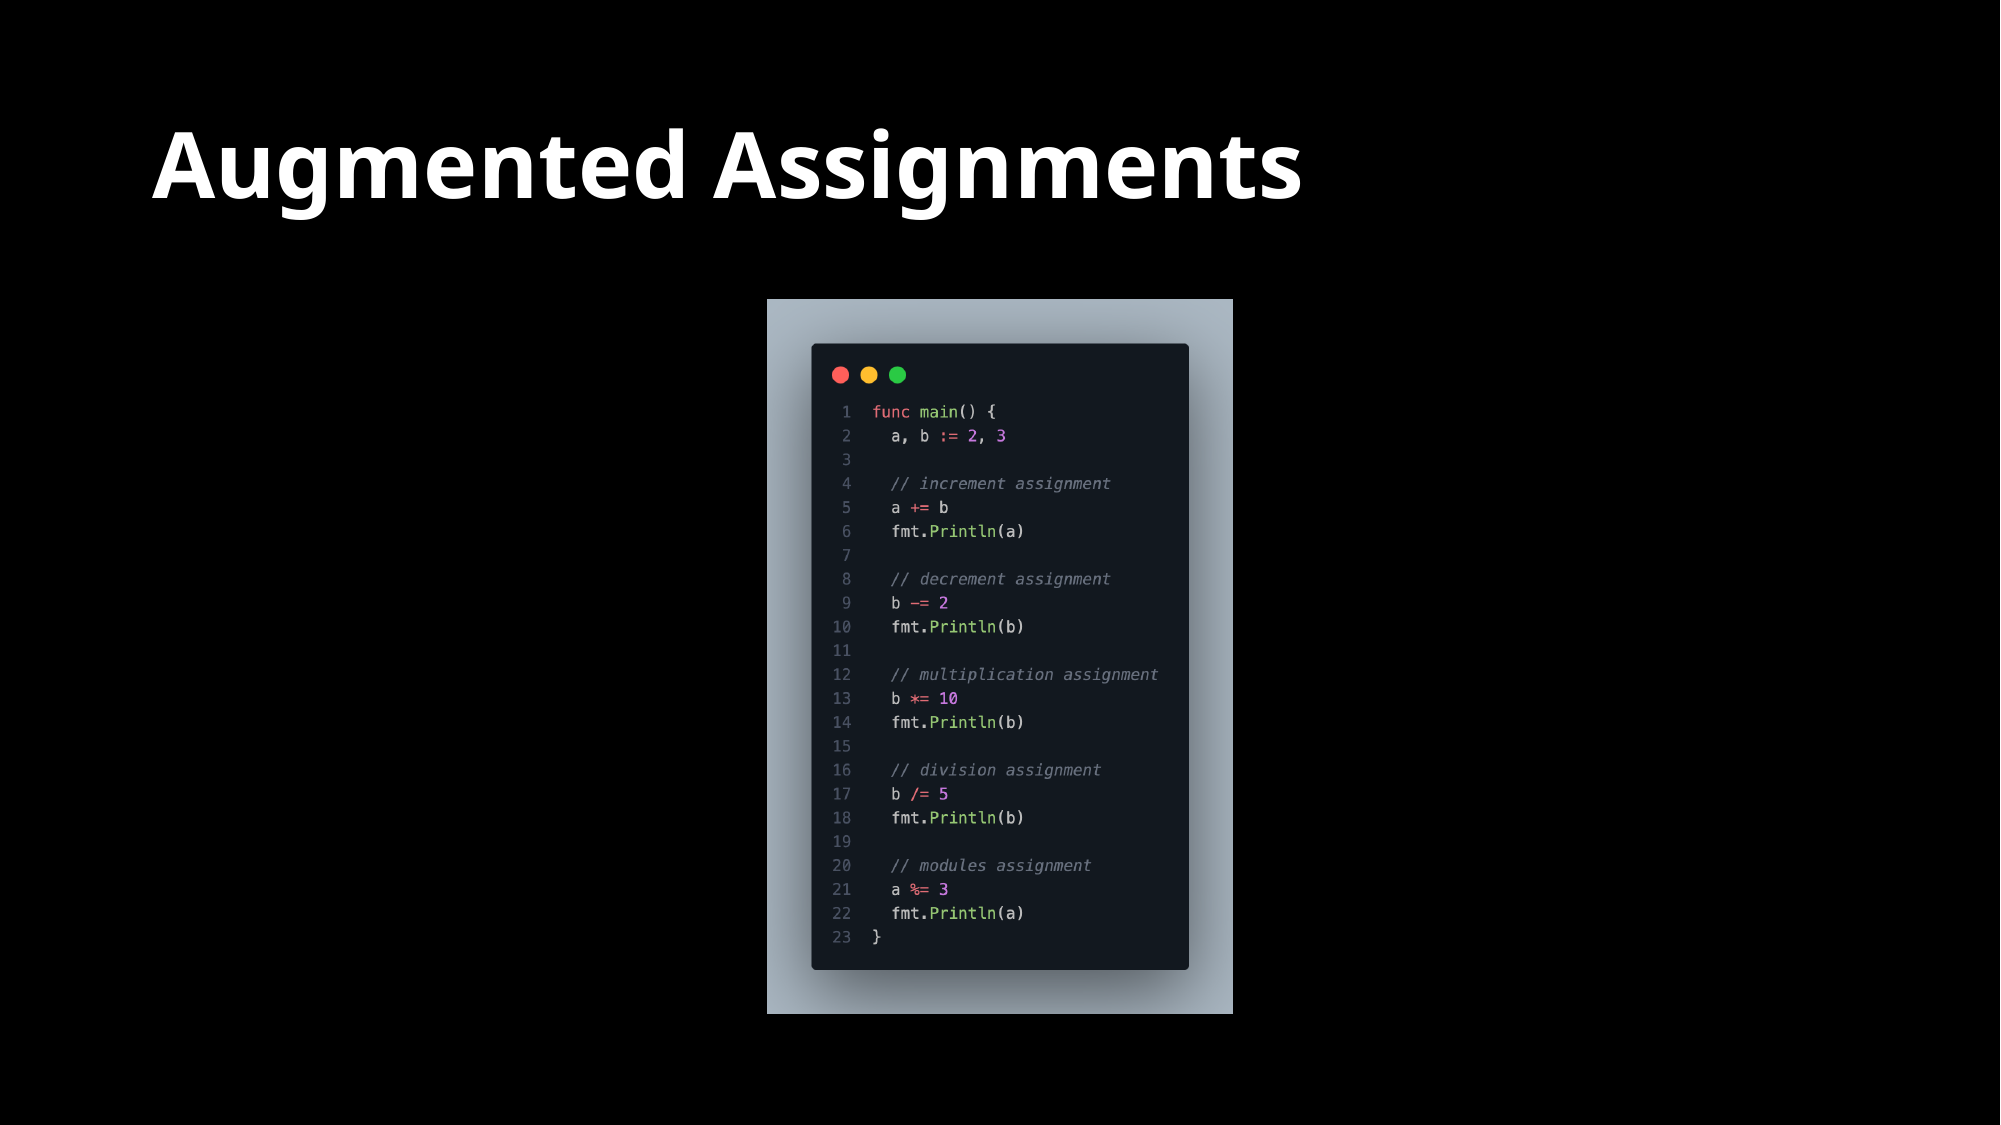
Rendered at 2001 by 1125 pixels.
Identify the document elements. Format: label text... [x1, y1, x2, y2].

title Augmented Assignments [137, 59, 1863, 278]
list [767, 299, 1233, 1014]
